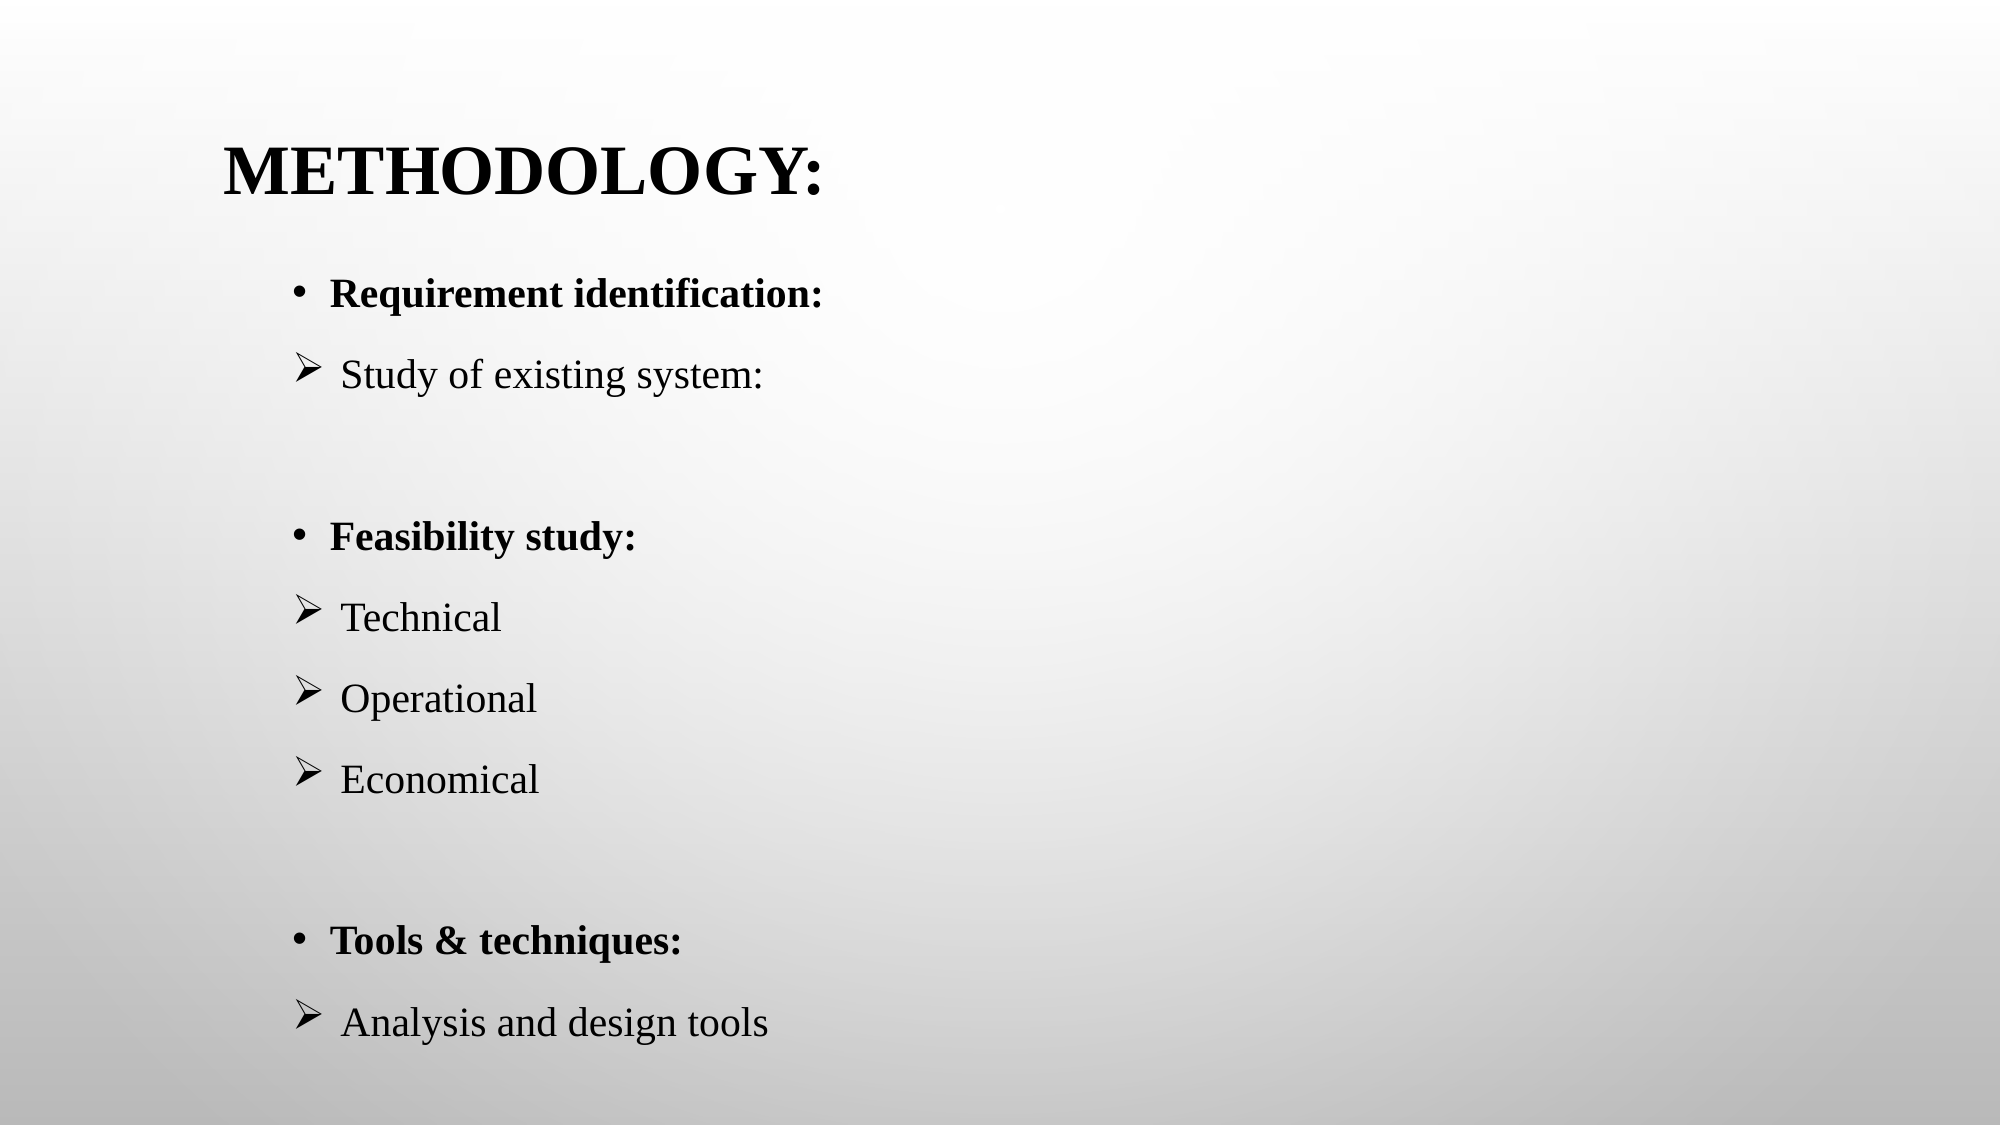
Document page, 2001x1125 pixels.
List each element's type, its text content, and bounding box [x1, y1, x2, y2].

title Methodology: [191, 94, 865, 249]
picture [0, 0, 2000, 1125]
list Requirement identification: Study of existing system: Feasibility study: Technical Operational Economical Tools & techniques: Analysis and design tools [277, 248, 1966, 1125]
